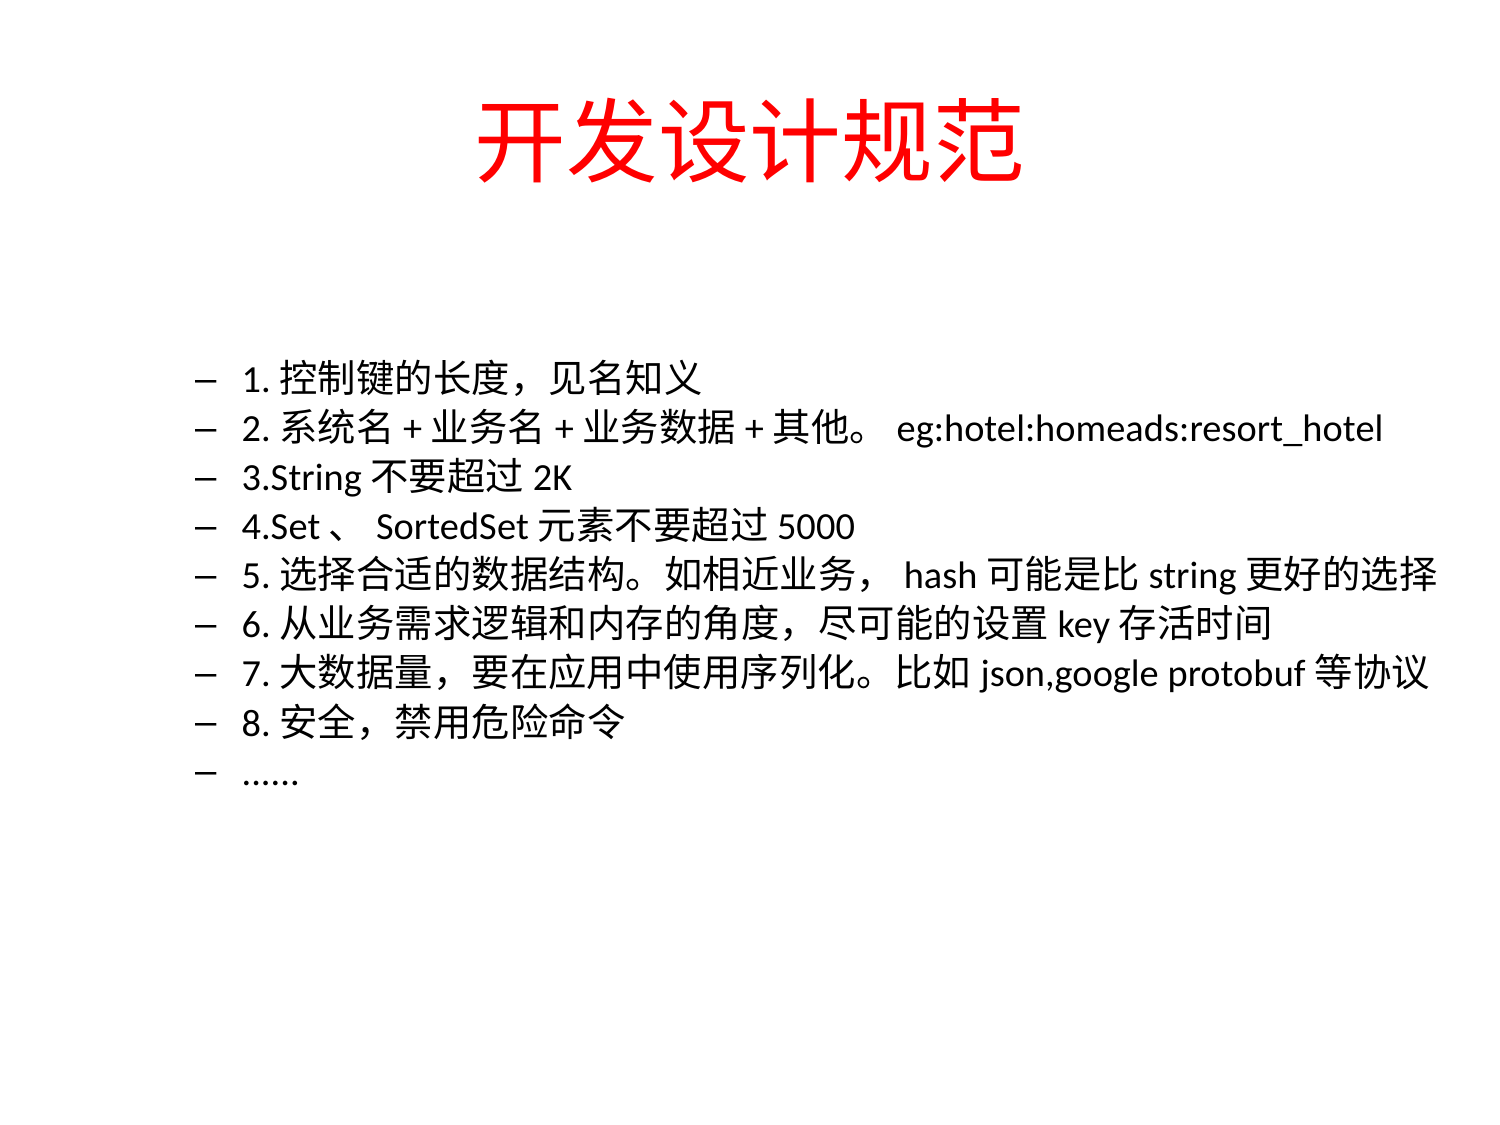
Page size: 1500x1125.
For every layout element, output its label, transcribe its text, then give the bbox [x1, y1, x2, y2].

text_box 1.控制键的长度，见名知义 2.系统名+业务名+业务数据+其他。eg:hotel:homeads:resort_hotel 3.String不要超过2K 4.Set、SortedSet元素不要超过5000 5.选择合适的数据结构。如相近业务，hash可能是比string更好的选择 6.从业务需求逻辑和内存的角度，尽可能的设置key存活时间 7.大数据量，要在应用中使用序列化。比如json,google protobuf等协议 8.安全，禁用危险命令 ...... [105, 351, 1456, 926]
title 开发设计规范 [75, 45, 1425, 233]
